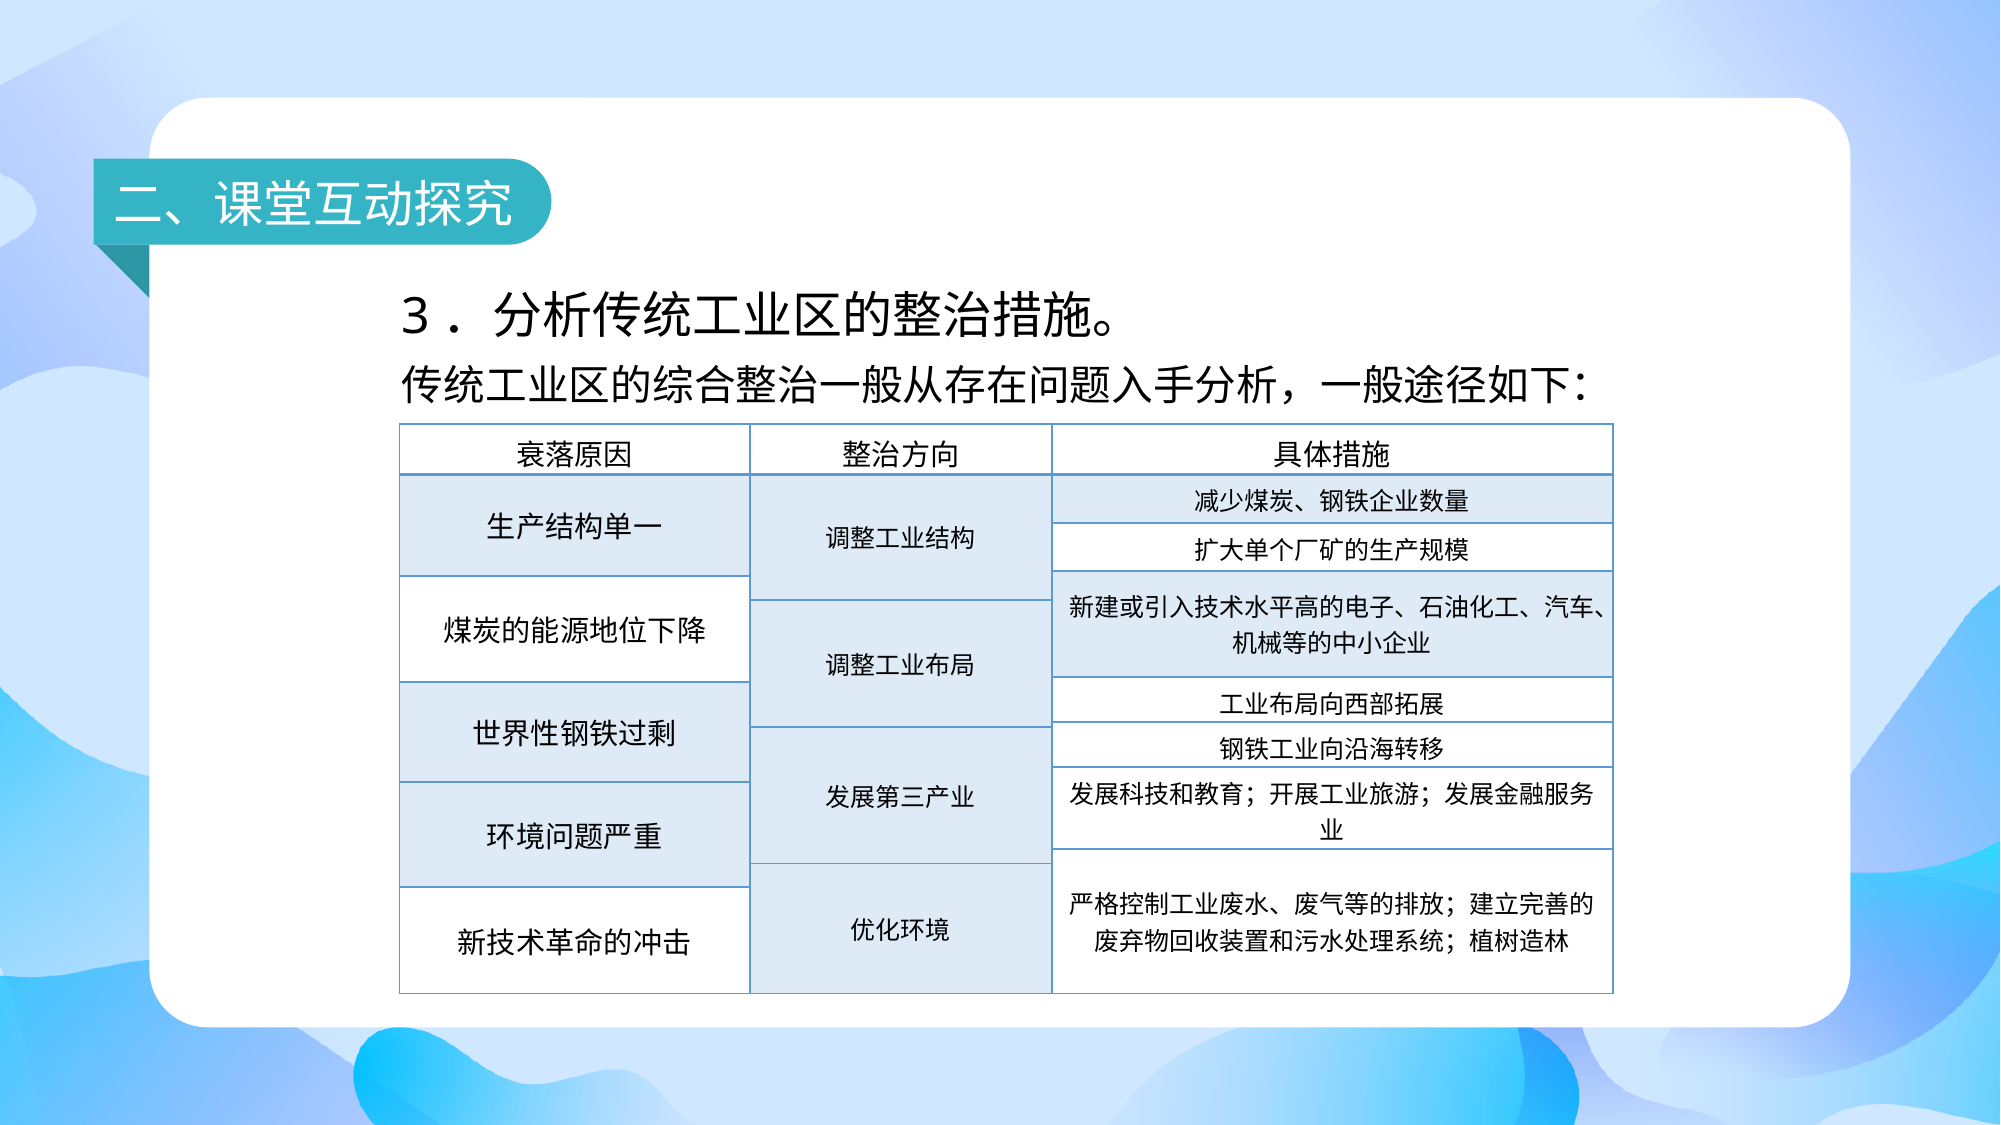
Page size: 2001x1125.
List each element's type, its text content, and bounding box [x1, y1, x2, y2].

table_cell 发展科技和教育；开展工业旅游；发展金融服务业 [1053, 768, 1612, 848]
table_header 具体措施 [1053, 425, 1612, 473]
table_cell 新技术革命的冲击 [400, 888, 749, 993]
table_cell 优化环境 [751, 864, 1051, 993]
table_cell 工业布局向西部拓展 [1053, 678, 1612, 721]
table_cell 环境问题严重 [400, 783, 749, 886]
table_header 整治方向 [751, 425, 1051, 473]
table_cell 煤炭的能源地位下降 [400, 577, 749, 681]
table_cell 严格控制工业废水、废气等的排放；建立完善的废弃物回收装置和污水处理系统；植树造林 [1053, 850, 1612, 993]
text_box 二、课堂互动探究 [98, 164, 529, 240]
table_cell 钢铁工业向沿海转移 [1053, 723, 1612, 766]
picture [0, 0, 2000, 1125]
table_cell 扩大单个厂矿的生产规模 [1053, 524, 1612, 570]
text_box 3．分析传统工业区的整治措施。 传统工业区的综合整治一般从存在问题入手分析，一般途径如下： [387, 246, 1613, 417]
table_cell 调整工业布局 [751, 601, 1051, 726]
table_cell 发展第三产业 [751, 728, 1051, 863]
table_cell 新建或引入技术水平高的电子、石油化工、汽车、机械等的中小企业 [1053, 572, 1612, 676]
table_cell 减少煤炭、钢铁企业数量 [1053, 476, 1612, 522]
table_cell 世界性钢铁过剩 [400, 683, 749, 781]
table_cell 调整工业结构 [751, 476, 1051, 599]
table_header 衰落原因 [400, 425, 749, 473]
table_cell 生产结构单一 [400, 476, 749, 575]
